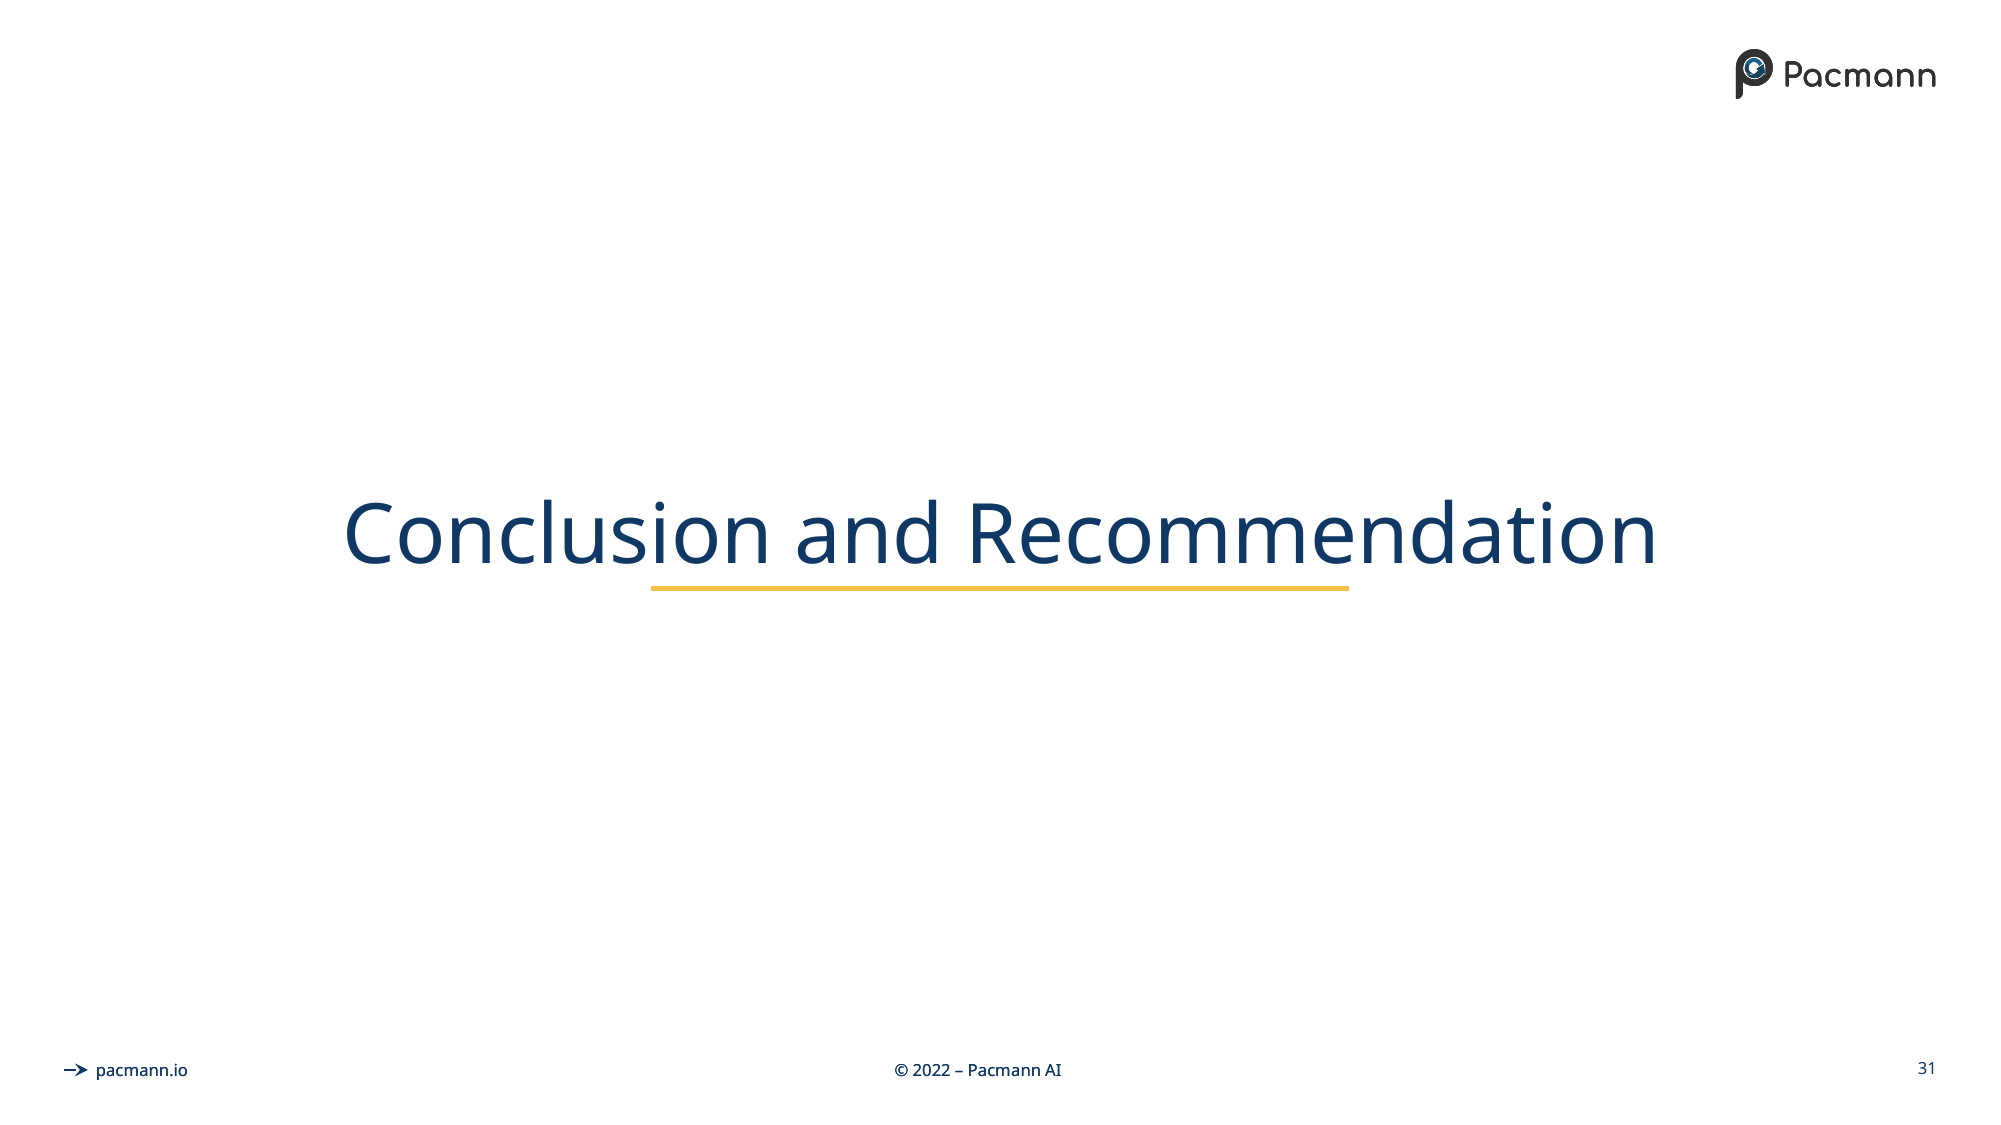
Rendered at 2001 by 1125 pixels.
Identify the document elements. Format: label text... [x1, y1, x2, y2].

picture [1707, 36, 1966, 112]
title Conclusion and Recommendation [51, 441, 1952, 589]
